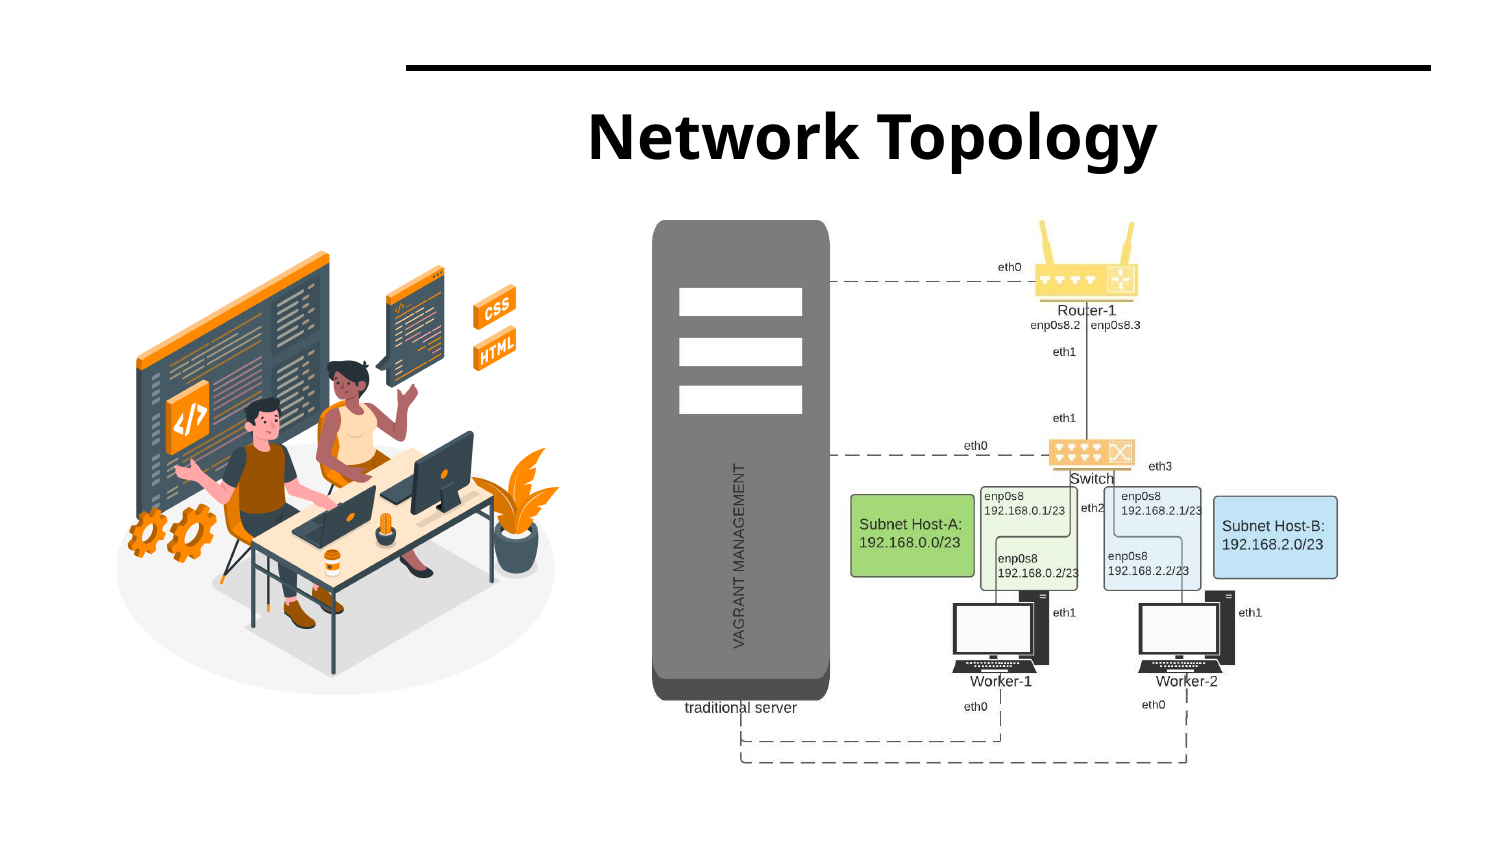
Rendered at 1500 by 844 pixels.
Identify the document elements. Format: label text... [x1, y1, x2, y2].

text_box [1319, 14, 1500, 92]
title Network Topology [571, 81, 1258, 187]
picture [624, 192, 1500, 790]
picture [99, 233, 572, 706]
